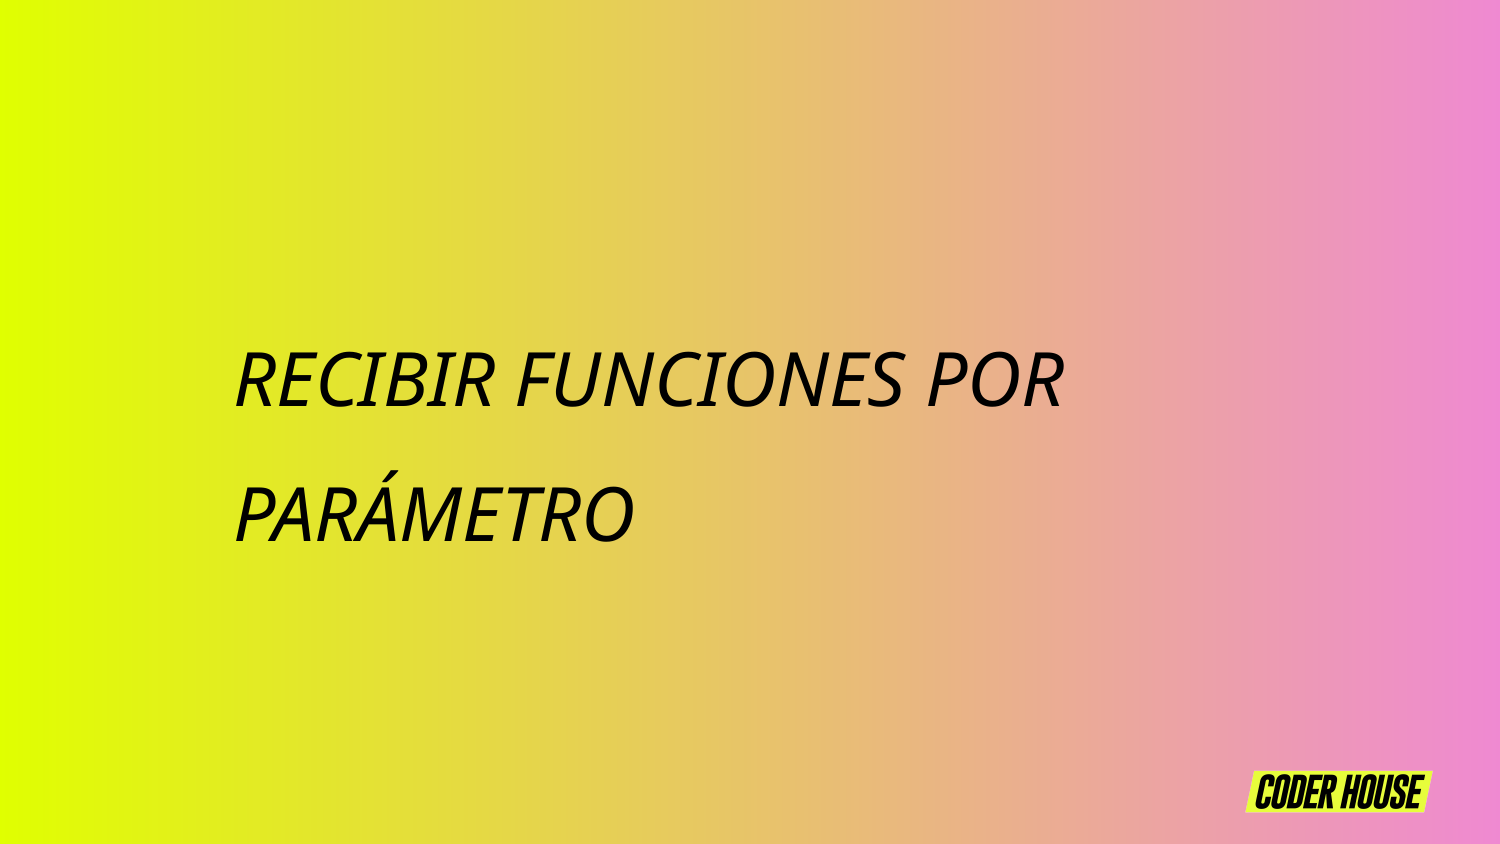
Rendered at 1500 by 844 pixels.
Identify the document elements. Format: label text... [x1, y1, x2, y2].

picture [1241, 764, 1437, 819]
text_box RECIBIR FUNCIONES POR PARÁMETRO [218, 340, 1282, 503]
